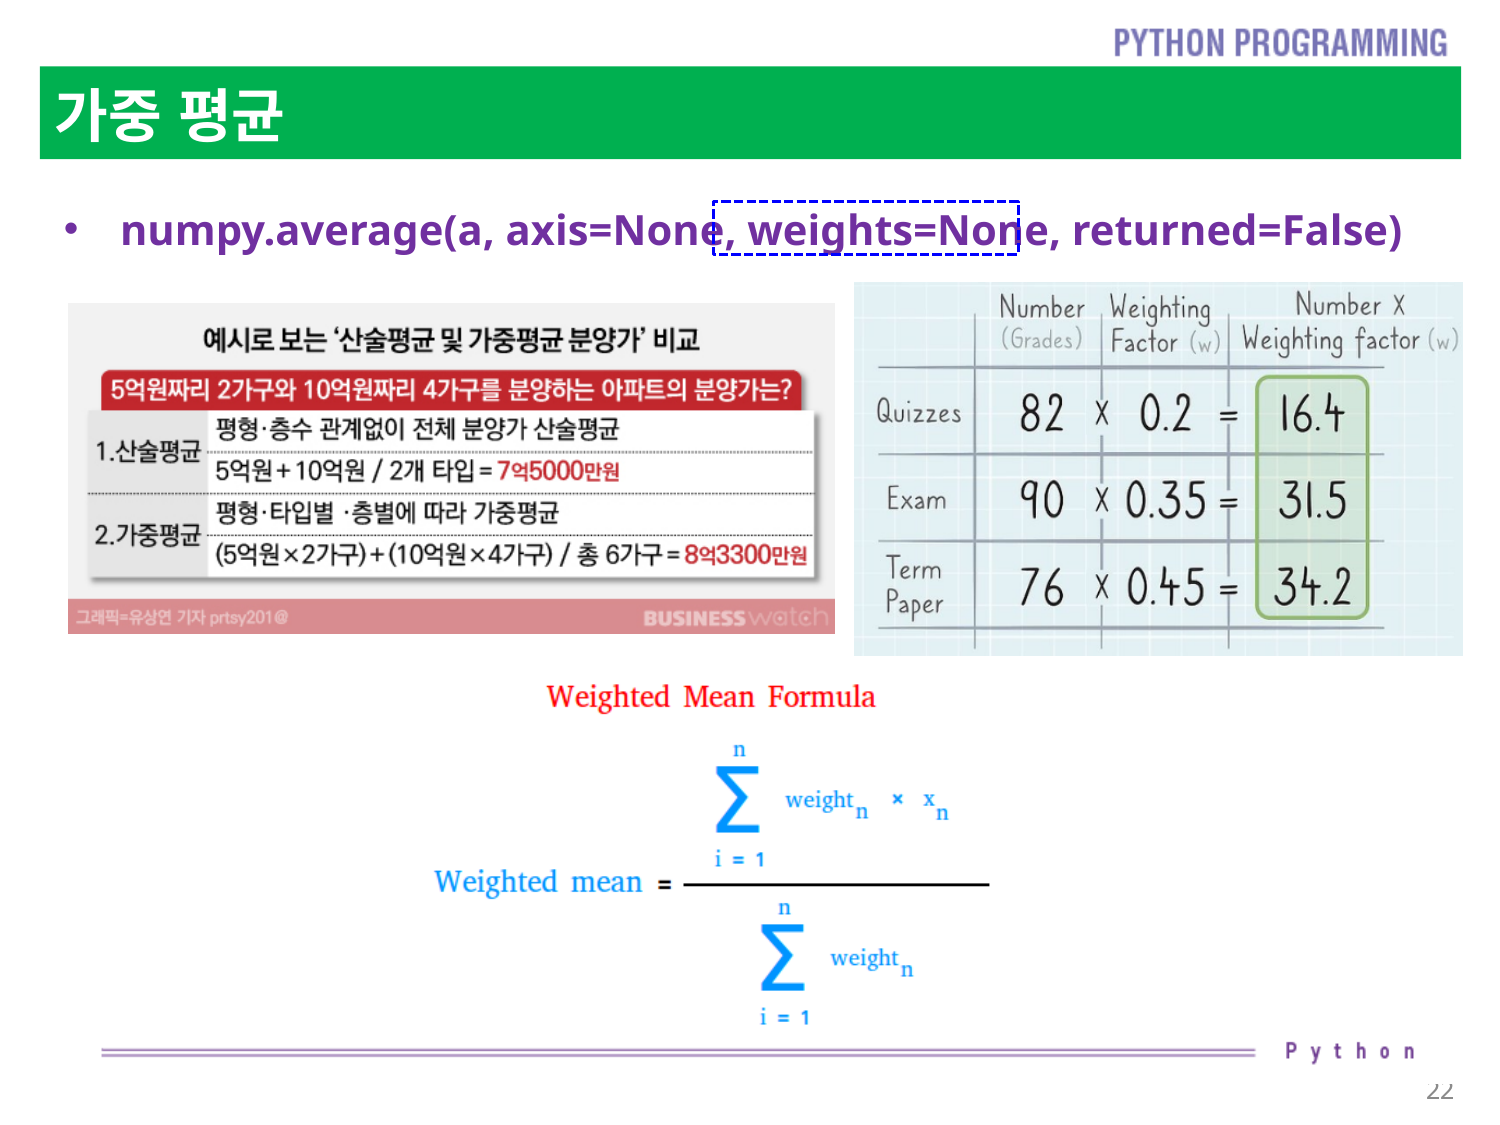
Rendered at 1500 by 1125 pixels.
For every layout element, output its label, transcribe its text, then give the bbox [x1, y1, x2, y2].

picture [18, 1020, 1483, 1084]
picture [430, 669, 991, 1029]
picture [68, 303, 835, 635]
title 가중 평균 [39, 76, 1444, 152]
list numpy.average(a, axis=None, weights=None, returned=False) [48, 195, 1461, 1041]
picture [1106, 13, 1462, 66]
slide_number 22 [1119, 1071, 1470, 1112]
picture [854, 282, 1463, 656]
text_box [711, 199, 1020, 256]
